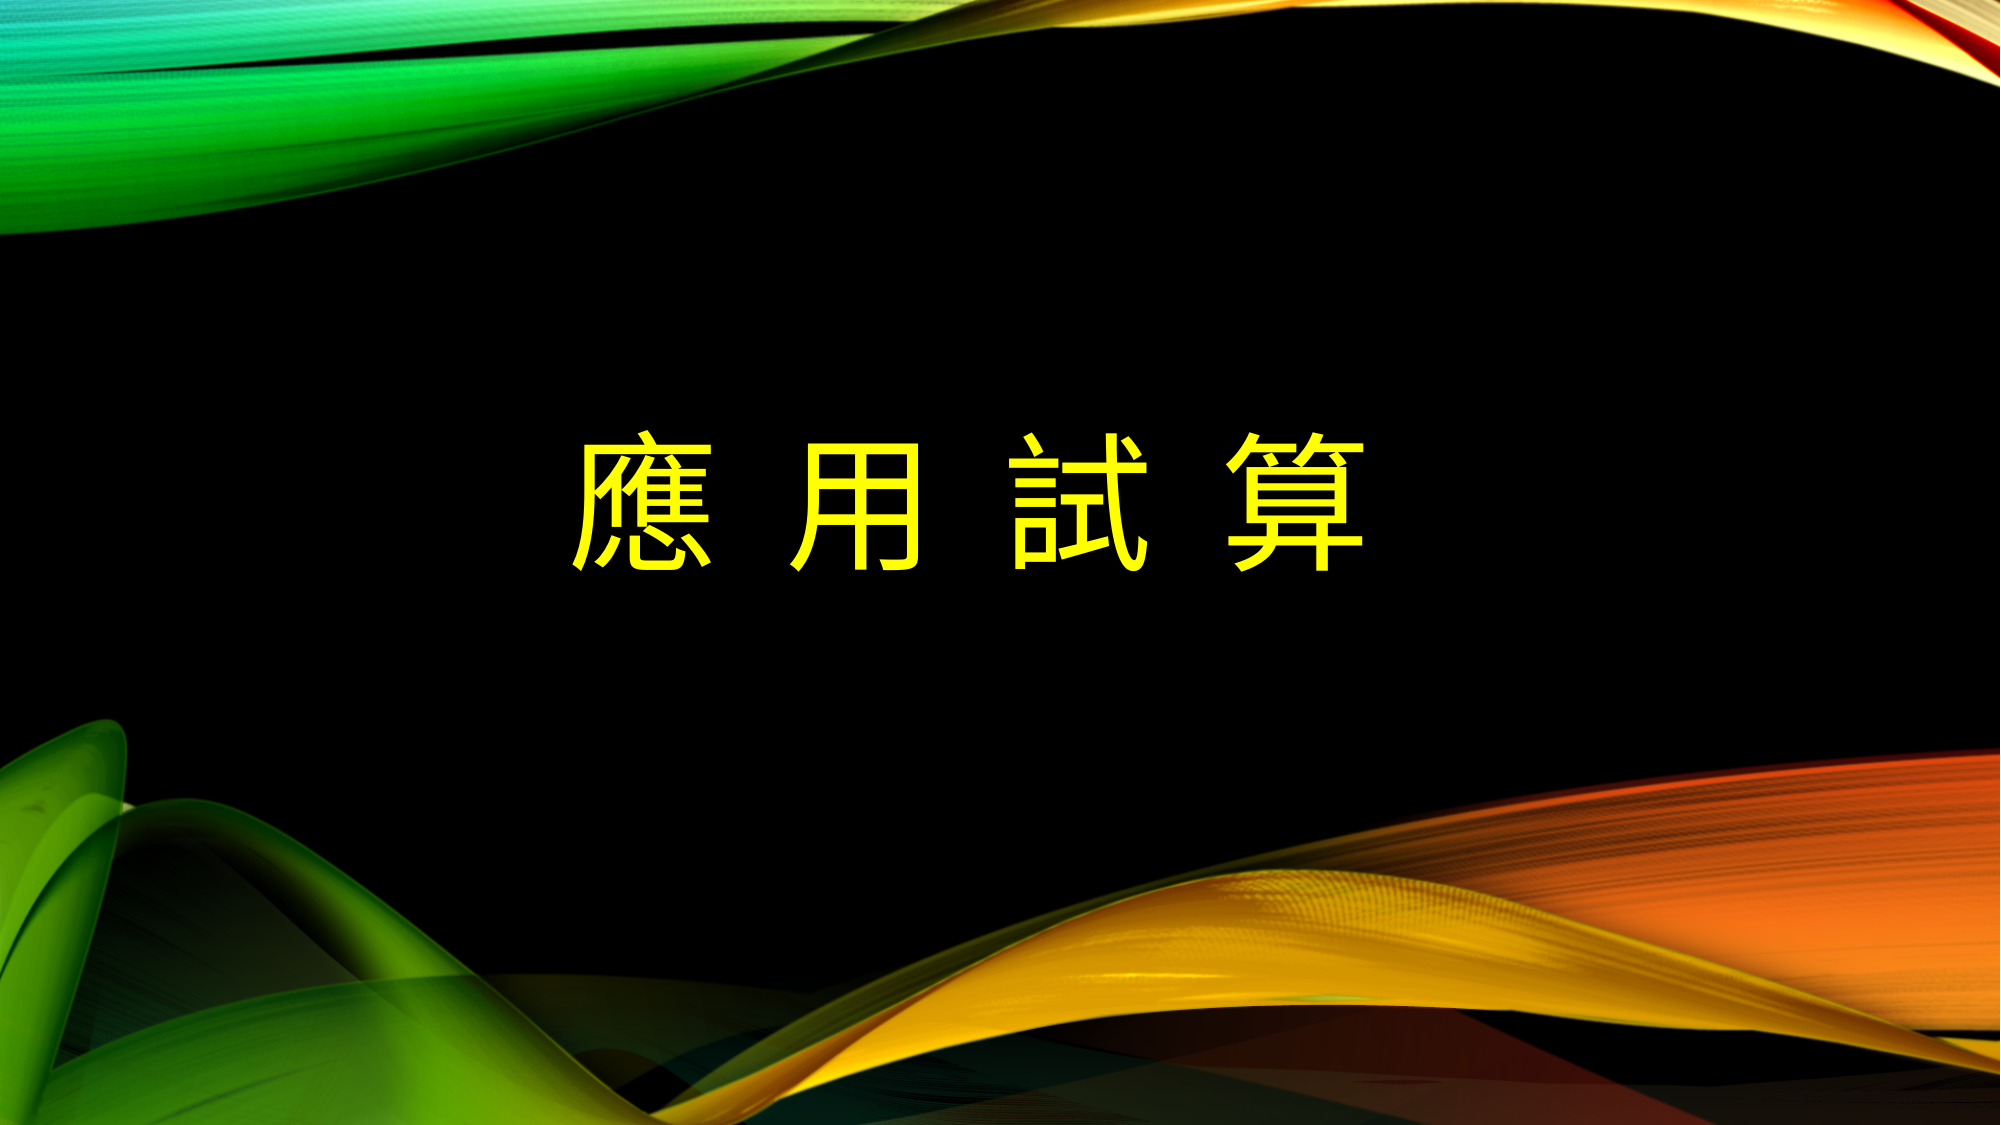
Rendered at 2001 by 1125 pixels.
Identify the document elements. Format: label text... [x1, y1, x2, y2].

picture [0, 717, 2000, 1125]
title 應 用 試 算 [194, 229, 1745, 598]
picture [0, 0, 2000, 237]
